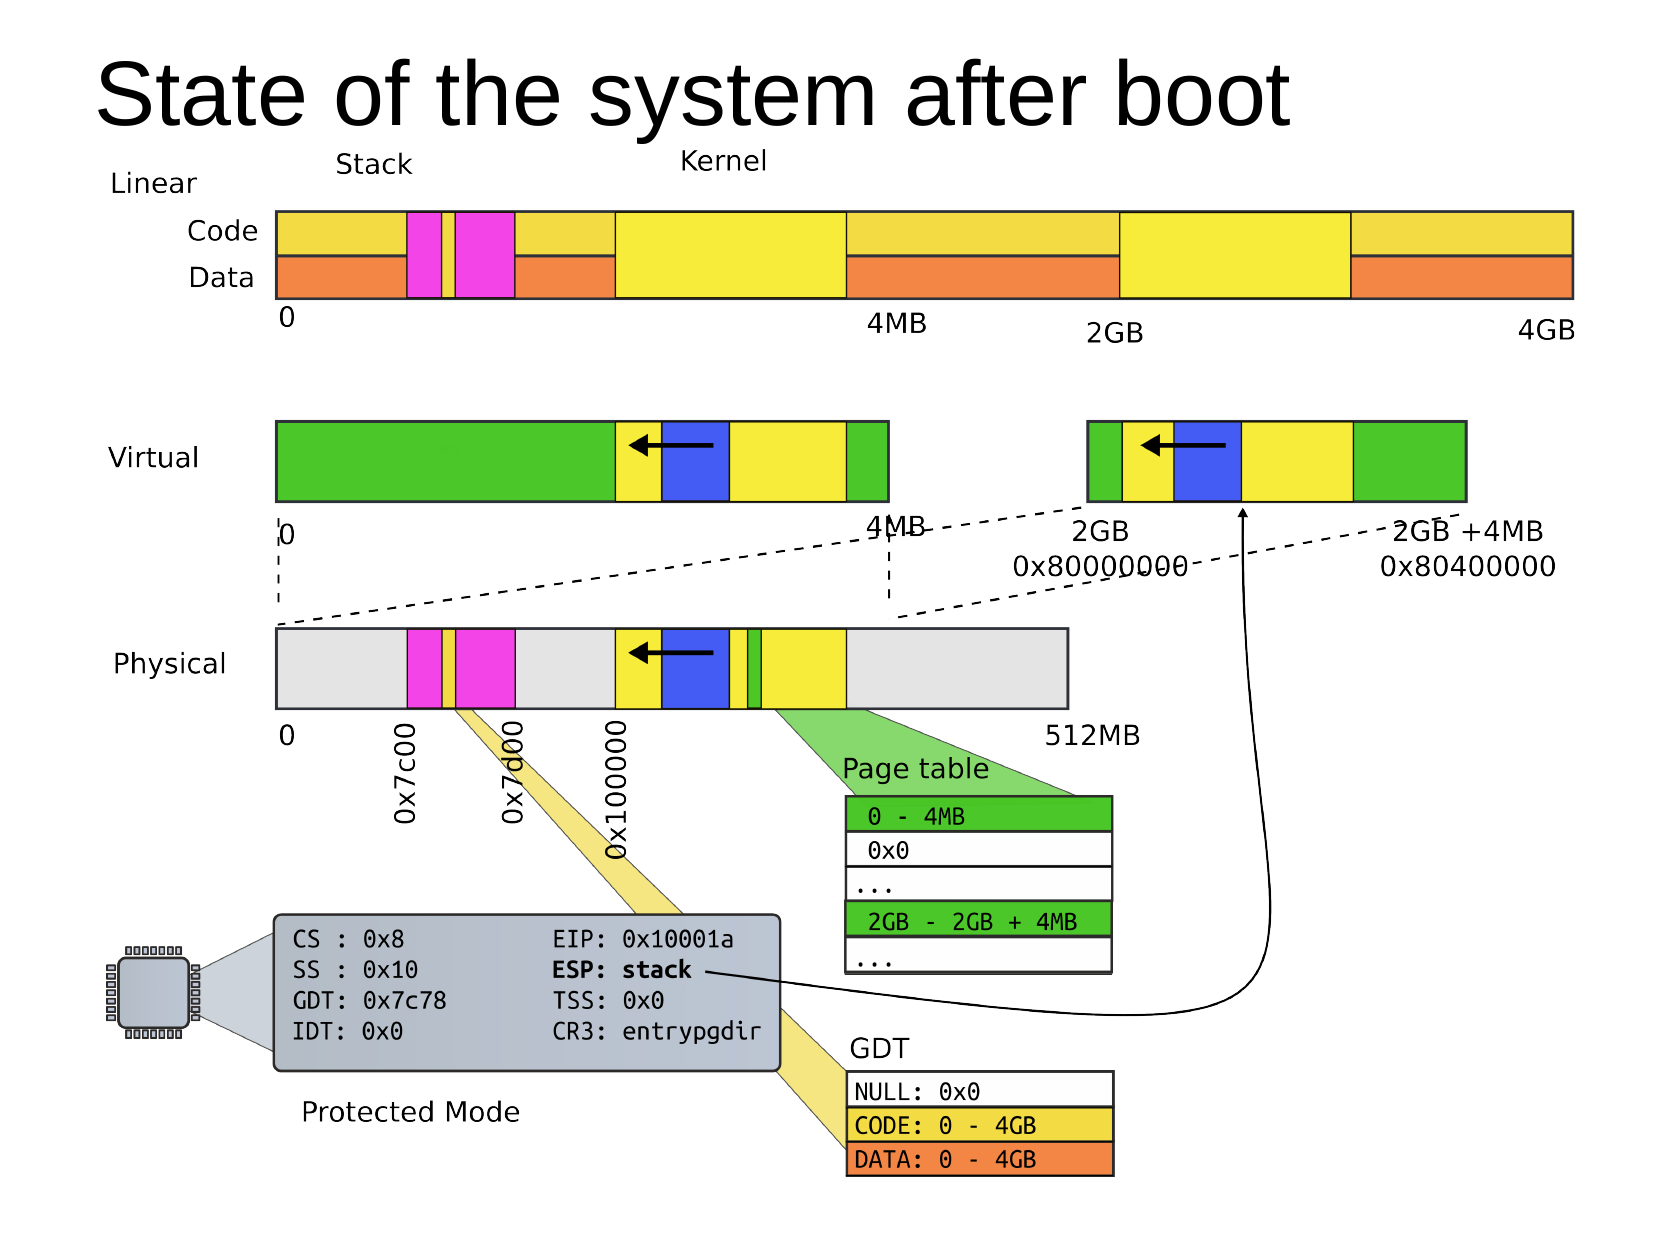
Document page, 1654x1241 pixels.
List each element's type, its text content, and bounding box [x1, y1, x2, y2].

picture [106, 149, 1575, 1177]
title State of the system after boot [37, 37, 1350, 141]
